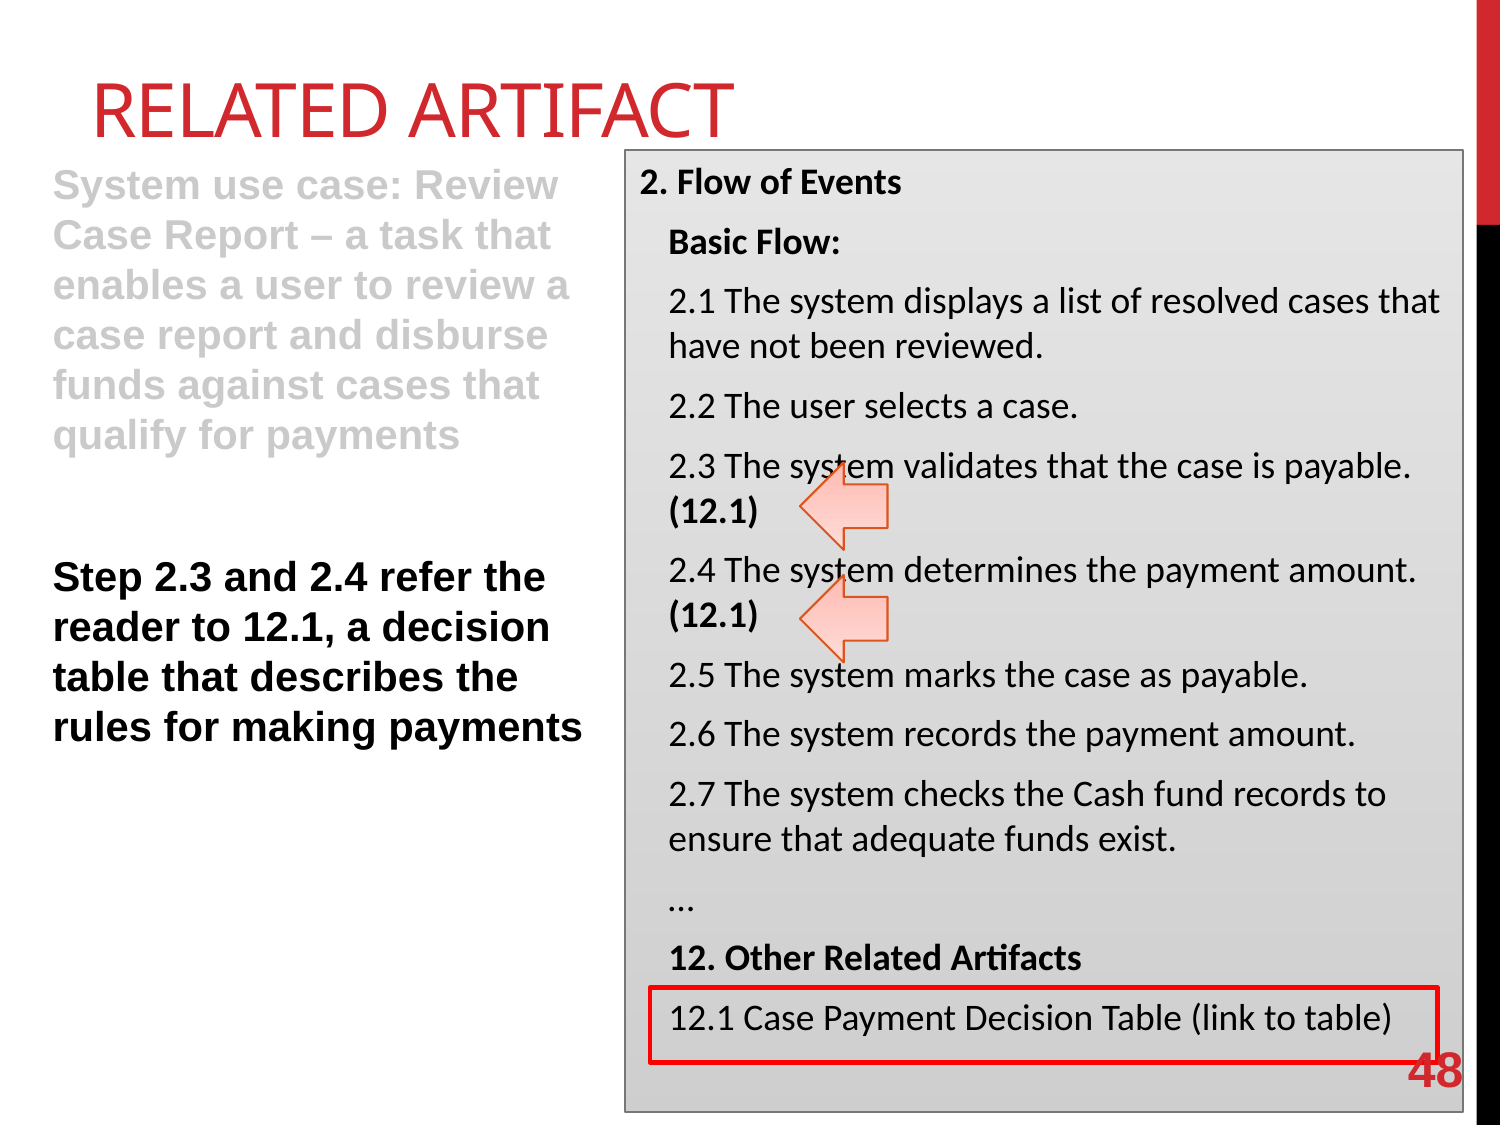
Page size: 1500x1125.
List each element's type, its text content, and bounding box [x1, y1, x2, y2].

list System use case: Review Case Report – a task that enables a user to review a case report and disburse funds against cases that qualify for payments Step 2.3 and 2.4 refer the reader to 12.1, a decision table that describes the rules for making payments [37, 149, 624, 893]
text_box Related Artifact [75, 24, 1025, 250]
text_box [799, 461, 889, 551]
text_box 2. Flow of Events Basic Flow: 2.1 The system displays a list of resolved cases that have not been reviewed. 2.2 The user selects a case. 2.3 The system validates that the case is payable. (12.1) 2.4 The system determines the payment amount. (12.1) 2.5 The system marks the case as payable. 2.6 The system records the payment amount. 2.7 The system checks the Cash fund records to ensure that adequate funds exist. … 12. Other Related Artifacts 12.1 Case Payment Decision Table (link to table) [624, 149, 1464, 1113]
text_box [648, 985, 1440, 1065]
slide_number 48 [1262, 1037, 1479, 1098]
text_box [799, 574, 889, 664]
